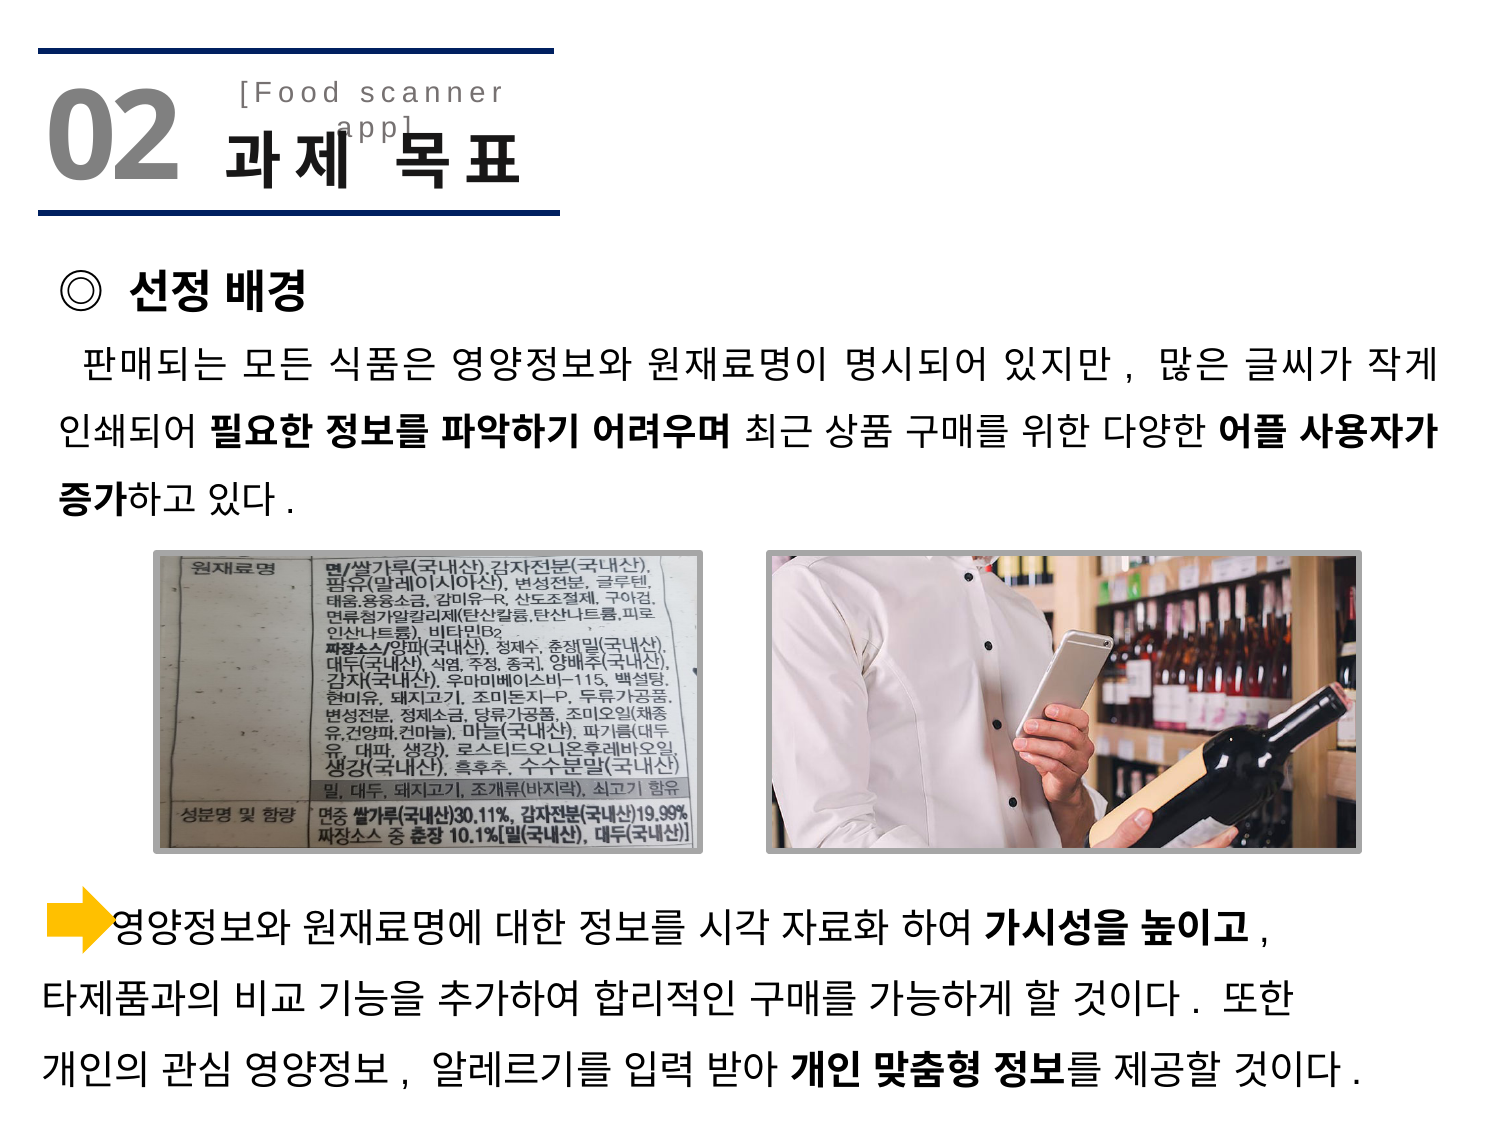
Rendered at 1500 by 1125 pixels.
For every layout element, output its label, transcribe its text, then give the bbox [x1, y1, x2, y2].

text_box [Food scanner app] [180, 65, 568, 151]
text_box ◎ 선정 배경 판매되는 모든 식품은 영양정보와 원재료명이 명시되어 있지만, 많은 글씨가 작게 인쇄되어 필요한 정보를 파악하기 어려우며 최근 상품 구매를 위한 다양한 어플 사용자가 증가하고 있다. [43, 228, 1454, 596]
text_box 과제 목표 [185, 113, 562, 203]
text_box [47, 885, 117, 954]
text_box 영양정보와 원재료명에 대한 정보를 시각 자료화 하여 가시성을 높이고, 타제품과의 비교 기능을 추가하여 합리적인 구매를 가능하게 할 것이다. 또한 개인의 관심 영양정보, 알레르기를 입력 받아 개인 맞춤형 정보를 제공할 것이다. [27, 864, 1482, 1101]
text_box 02 [30, 47, 218, 212]
picture [159, 555, 698, 848]
picture [772, 555, 1356, 848]
